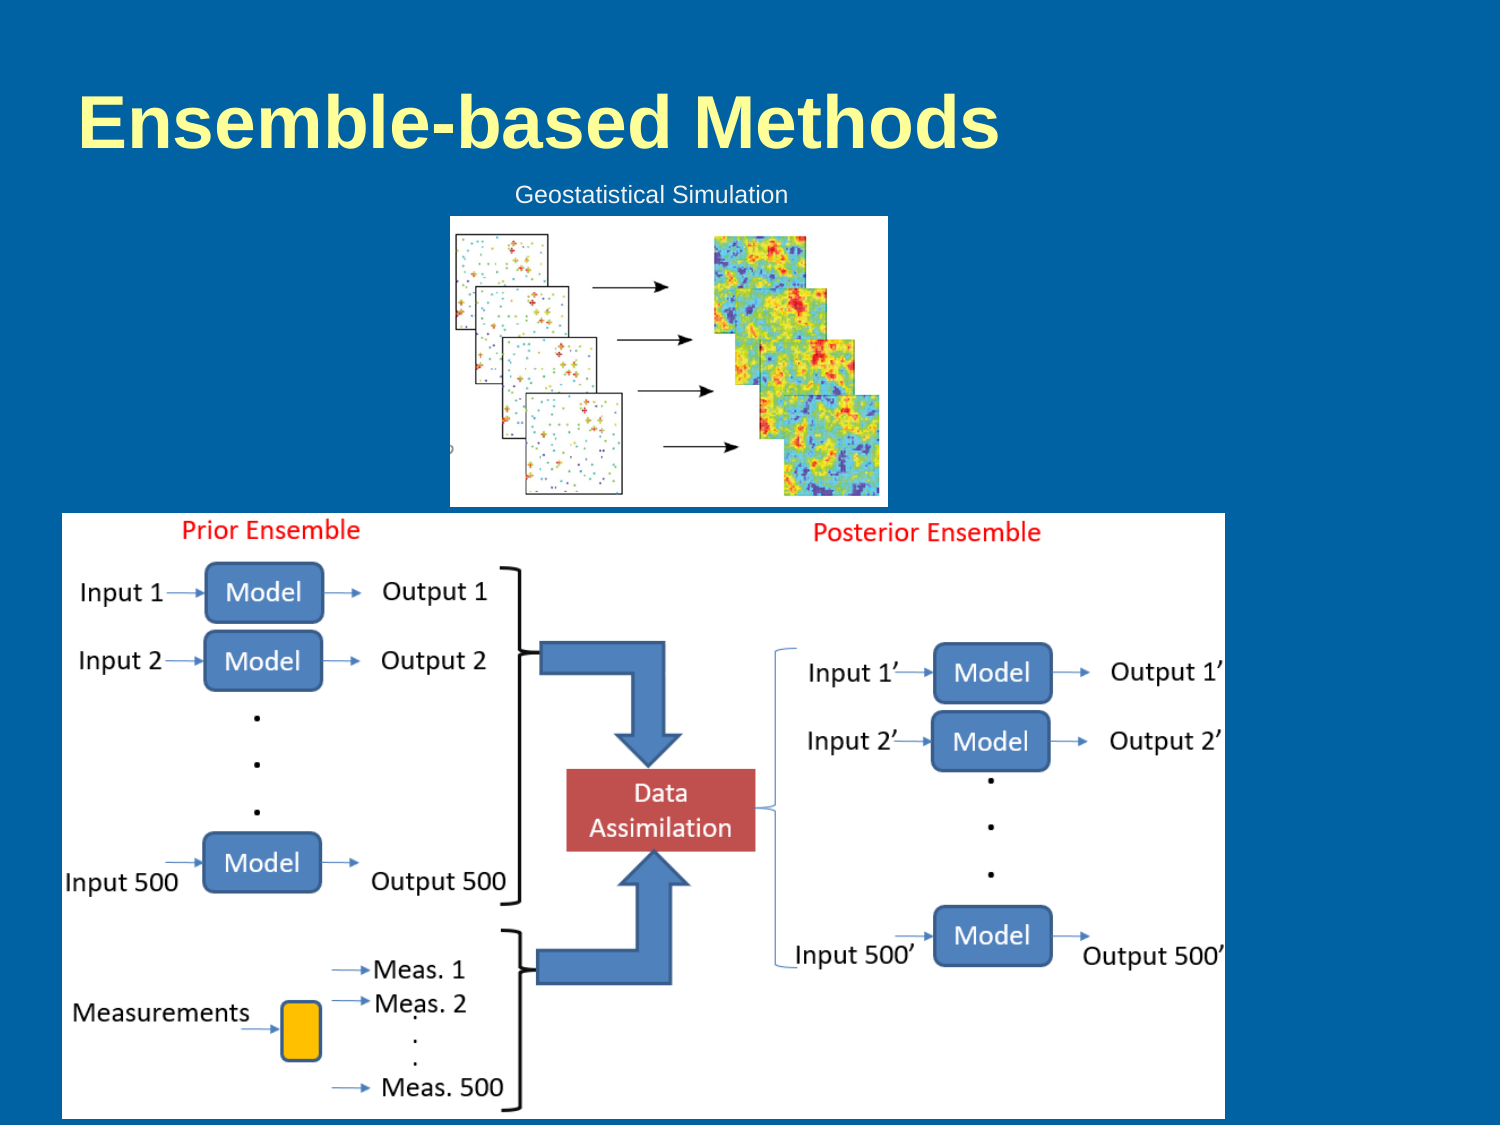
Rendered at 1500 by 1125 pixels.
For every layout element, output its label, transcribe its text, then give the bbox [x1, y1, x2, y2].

title Ensemble-based Methods [62, 24, 1425, 213]
text_box Geostatistical Simulation [500, 170, 1000, 216]
picture [62, 513, 1226, 1120]
picture [449, 216, 888, 507]
